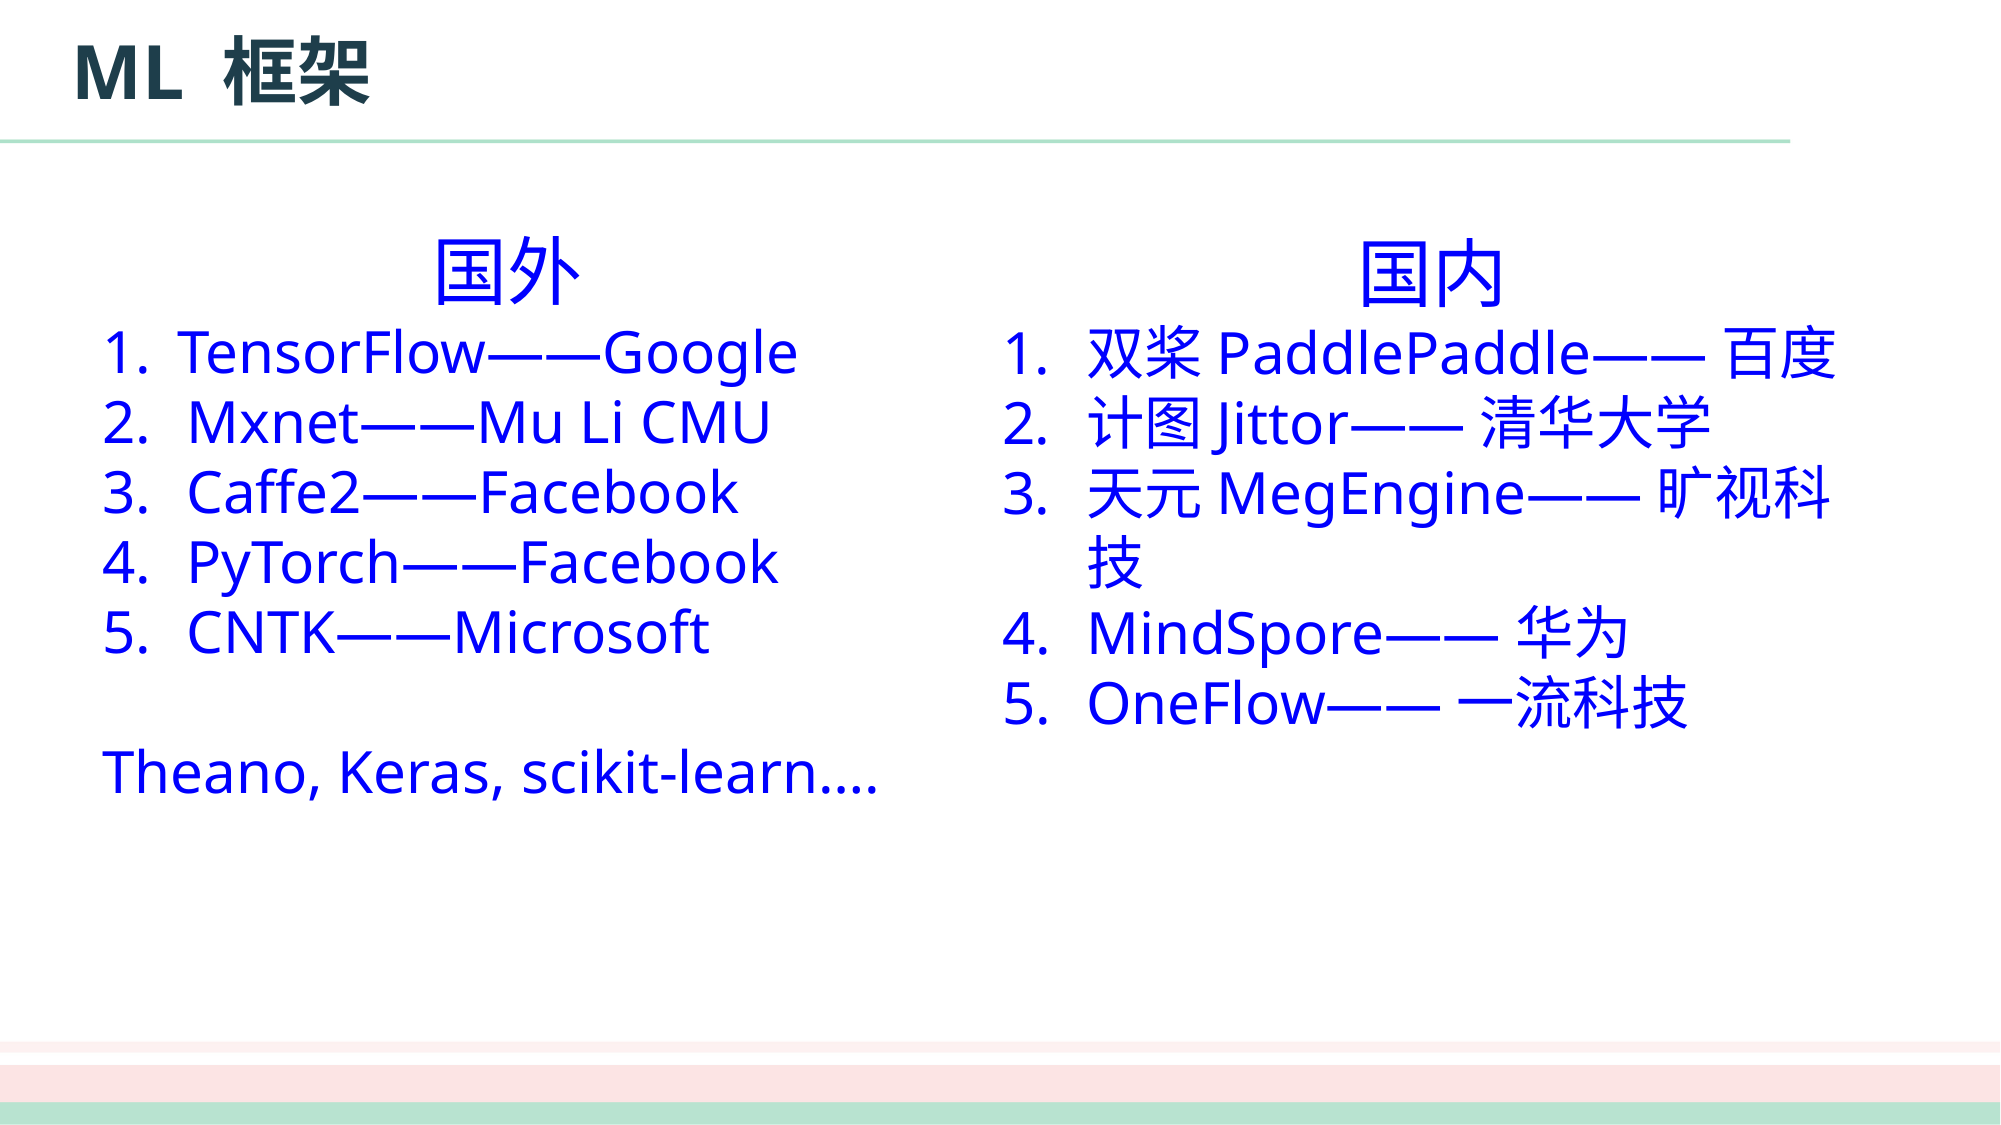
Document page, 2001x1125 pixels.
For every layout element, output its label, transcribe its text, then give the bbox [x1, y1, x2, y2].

title ML 框架 [56, 11, 1782, 140]
text_box 国内 双桨PaddlePaddle——百度 计图Jittor——清华大学 天元MegEngine——旷视科技 MindSpore——华为 OneFlow——一流科技 [999, 226, 1863, 1061]
picture [0, 0, 2001, 1125]
text_box 国外 TensorFlow——Google Mxnet——Mu Li CMU Caffe2——Facebook PyTorch——Facebook CNTK——Microsoft Theano, Keras, scikit-learn…. [99, 224, 913, 1060]
